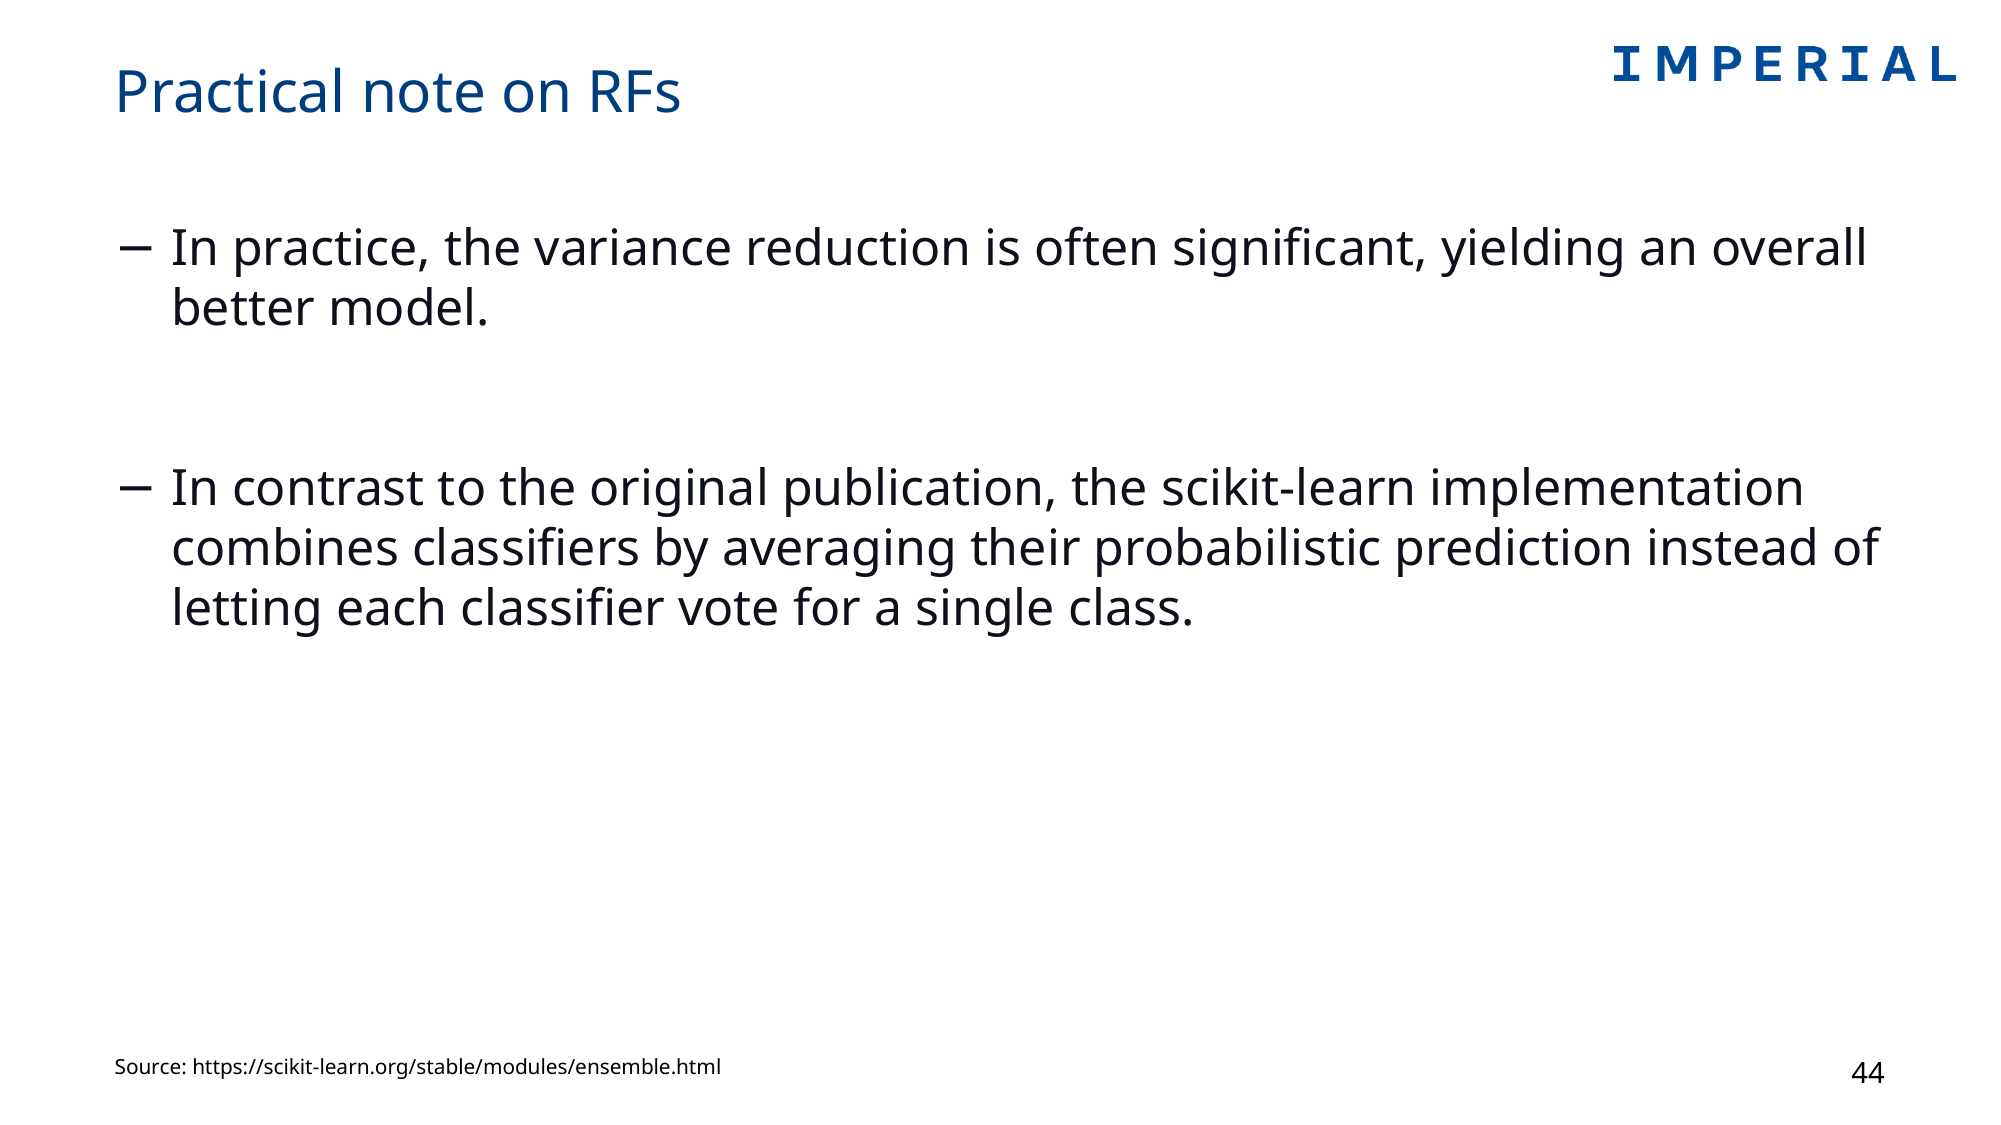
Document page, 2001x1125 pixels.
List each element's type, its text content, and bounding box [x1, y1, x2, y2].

list In practice, the variance reduction is often significant, yielding an overall better model. In contrast to the original publication, the scikit-learn implementation combines classifiers by averaging their probabilistic prediction instead of letting each classifier vote for a single class. [99, 208, 1900, 1024]
text_box Source: https://scikit-learn.org/stable/modules/ensemble.html [99, 1046, 811, 1087]
picture [1900, 46, 1956, 81]
title Practical note on RFs [99, 0, 1900, 184]
slide_number 44 [1433, 1046, 1901, 1103]
